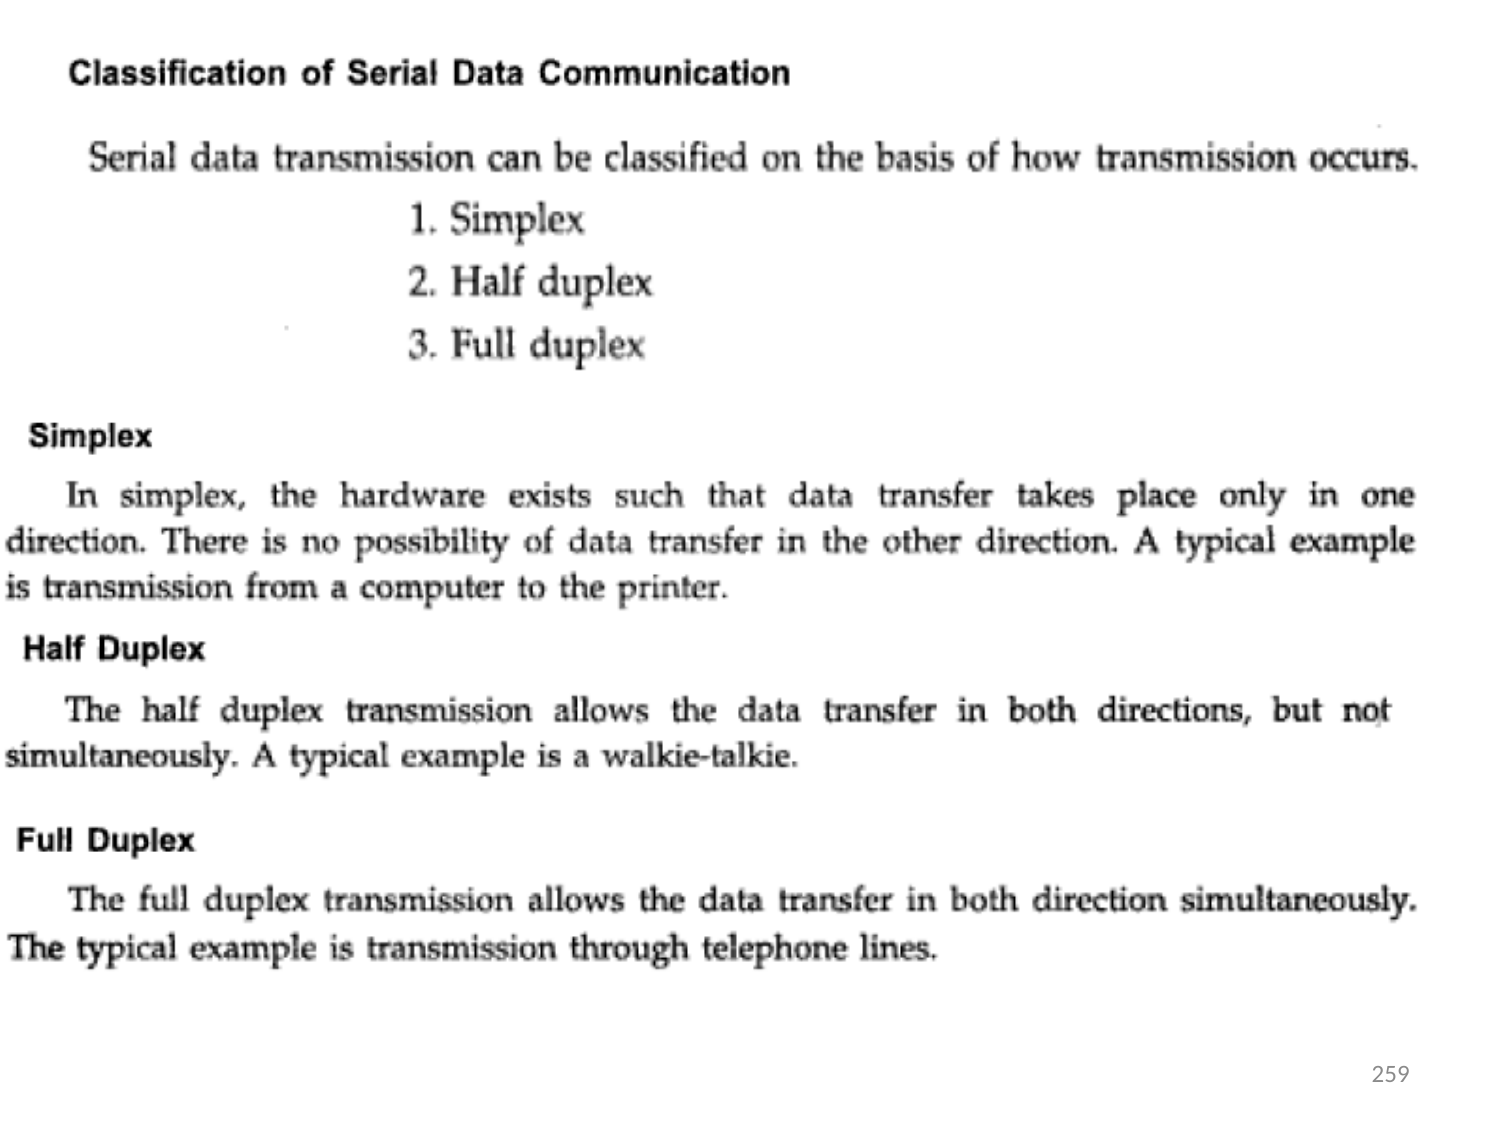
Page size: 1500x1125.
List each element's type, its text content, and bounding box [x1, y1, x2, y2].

picture [62, 49, 807, 99]
picture [0, 687, 1414, 788]
picture [24, 412, 179, 459]
picture [74, 124, 1438, 388]
picture [18, 624, 226, 673]
picture [0, 874, 1438, 979]
picture [0, 474, 1443, 613]
slide_number 259 [1074, 1042, 1425, 1103]
picture [15, 813, 213, 863]
